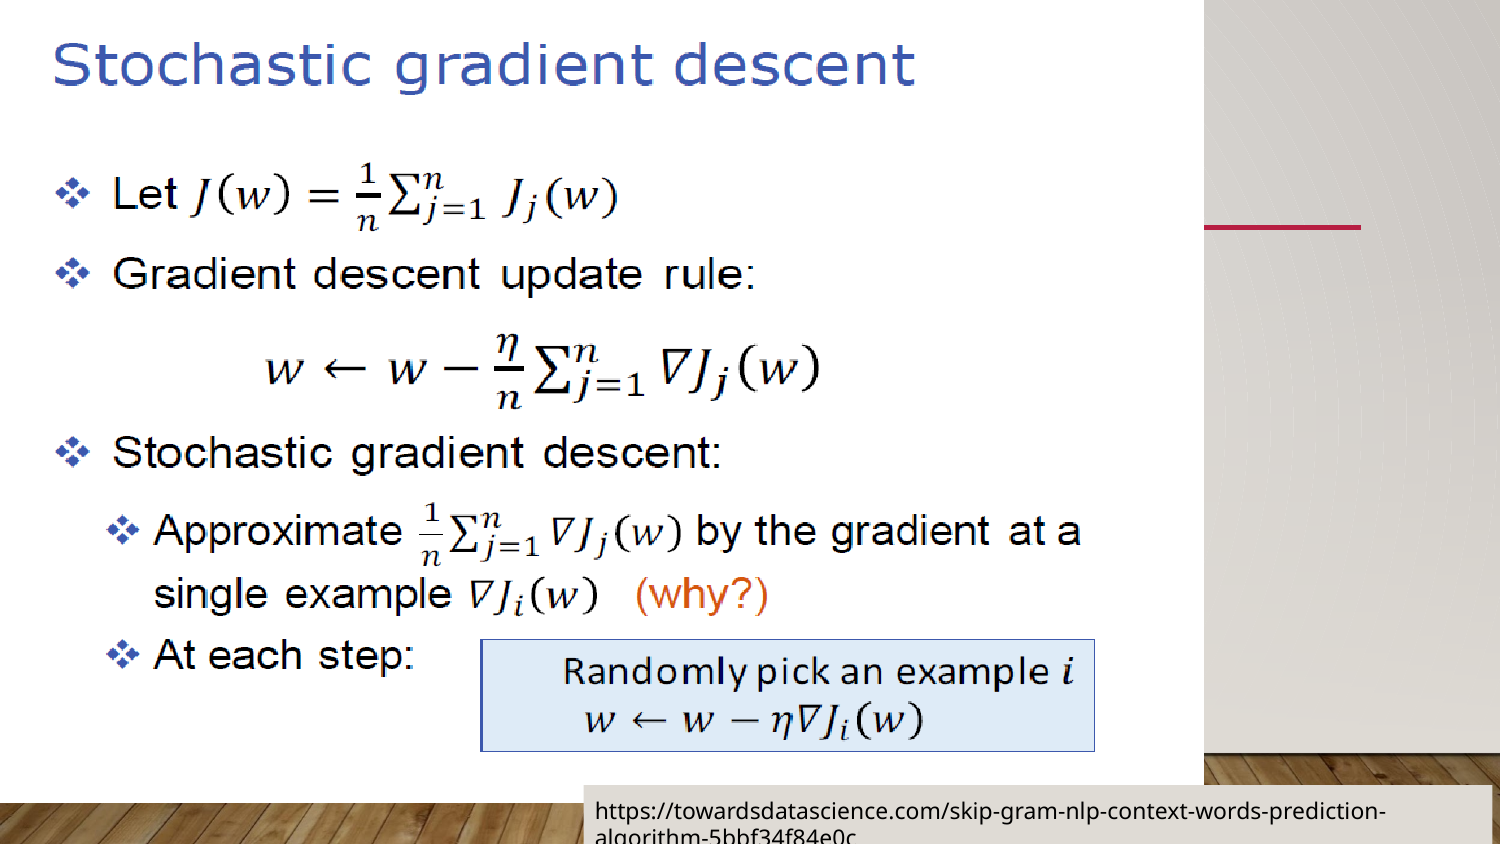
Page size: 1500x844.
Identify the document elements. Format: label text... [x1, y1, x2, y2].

text_box https://towardsdatascience.com/skip-gram-nlp-context-words-prediction-algorithm-5bbf34f84e0c [583, 785, 1493, 844]
picture [0, 0, 1500, 844]
